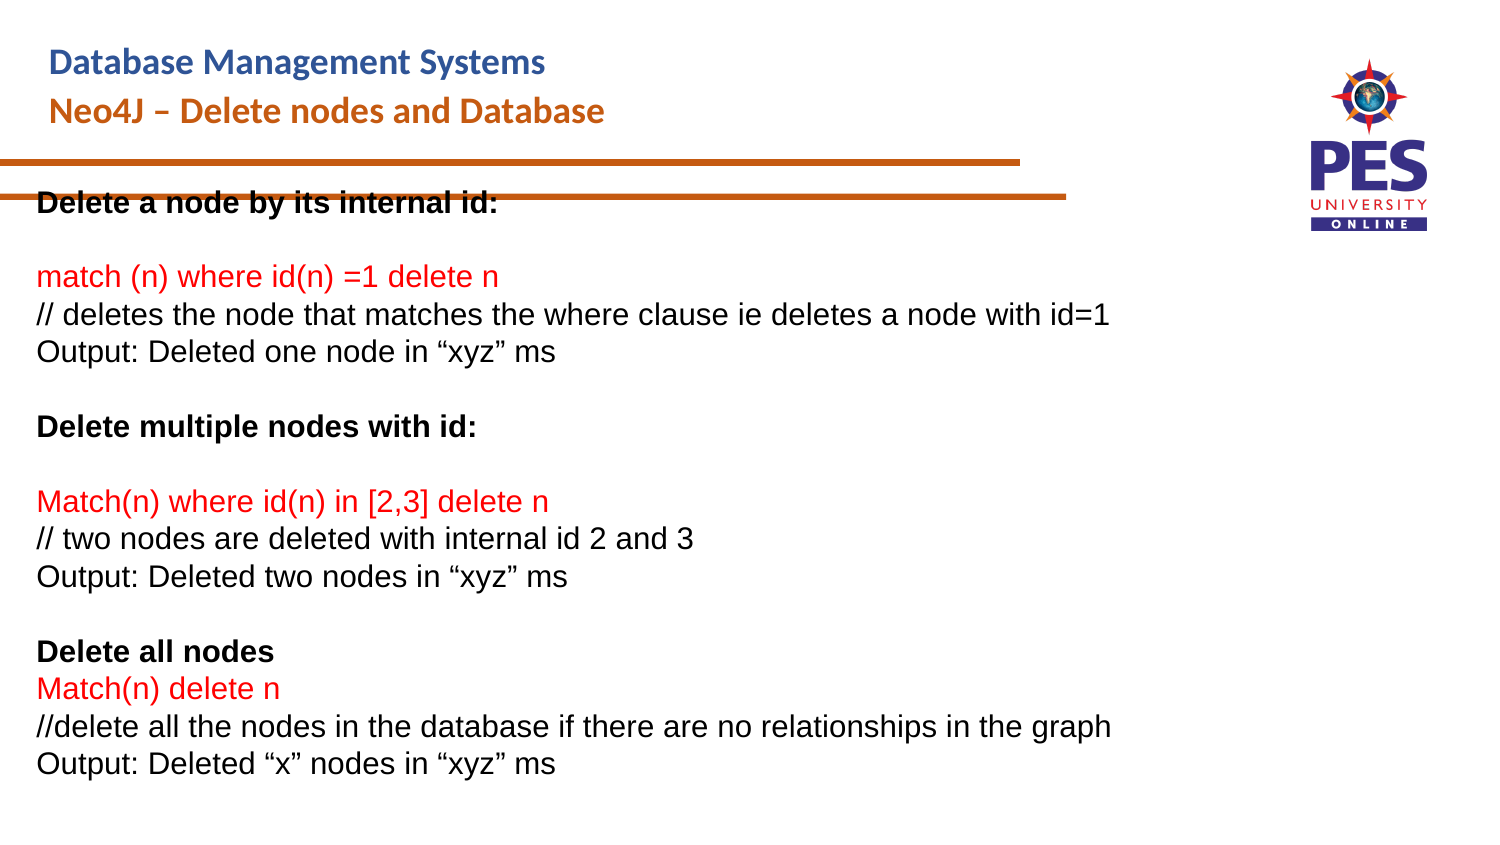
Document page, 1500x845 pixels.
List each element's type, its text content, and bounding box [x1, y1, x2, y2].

text_box Neo4J – Delete nodes and Database [37, 80, 1022, 137]
picture [1311, 58, 1427, 231]
text_box Database Management Systems [37, 31, 960, 88]
text_box Delete a node by its internal id: match (n) where id(n) =1 delete n // deletes the node that matches the where clause ie deletes a node with id=1 Output: Deleted one node in “xyz” ms Delete multiple nodes with id: Match(n) where id(n) in [2,3] delete n // two nodes are deleted with internal id 2 and 3 Output: Deleted two nodes in “xyz” ms Delete all nodes Match(n) delete n //delete all the nodes in the database if there are no relationships in the graph Output: Deleted “x” nodes in “xyz” ms [25, 176, 1374, 787]
